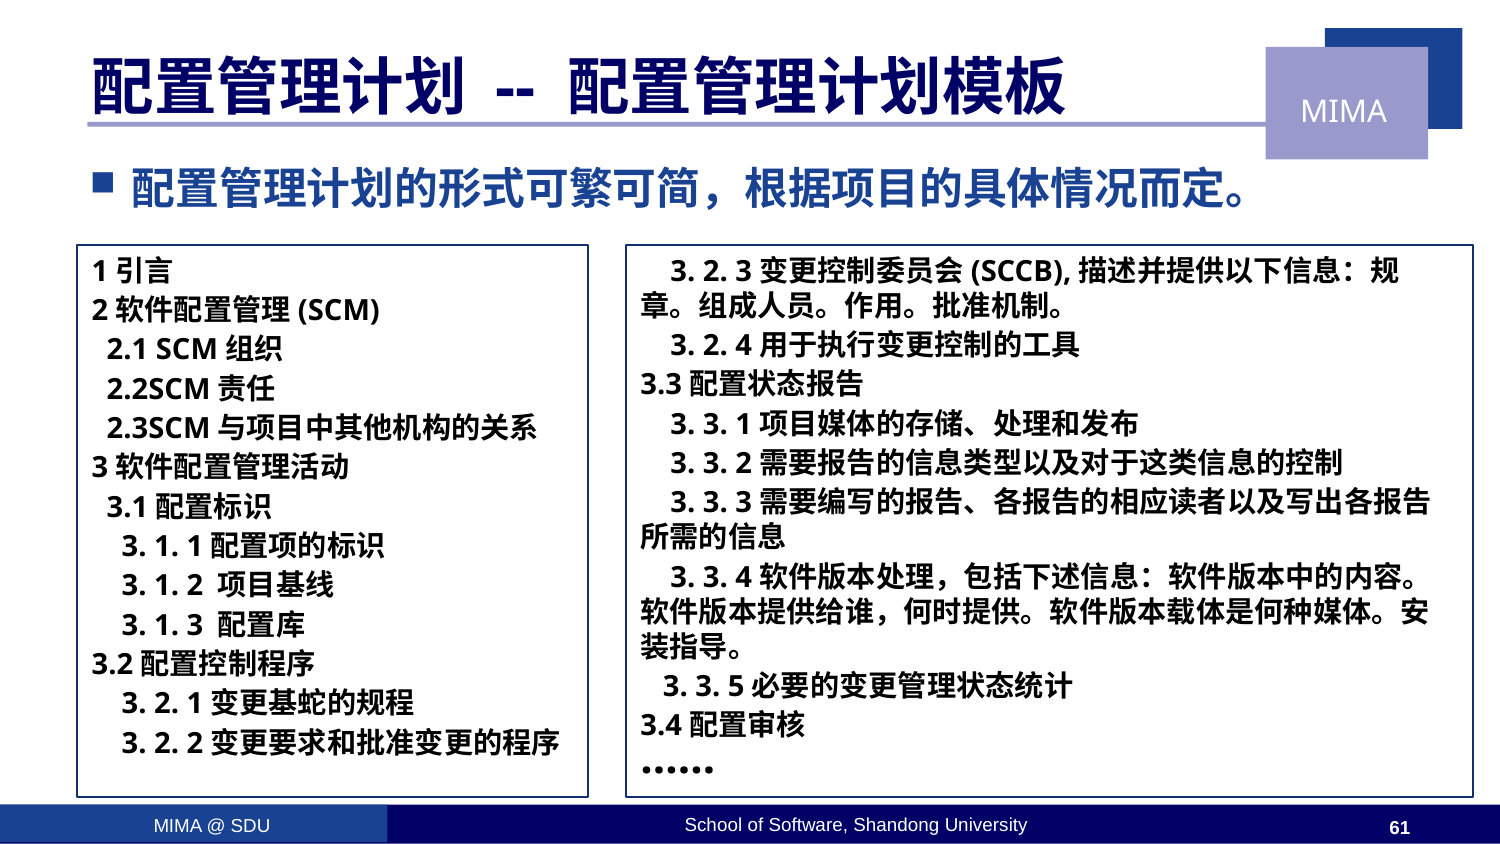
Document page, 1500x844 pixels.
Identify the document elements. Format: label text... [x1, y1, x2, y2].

list 配置管理计划的形式可繁可简，根据项目的具体情况而定。 [74, 153, 1426, 228]
text_box 1引言 2软件配置管理(SCM) 2.1 SCM组织 2.2SCM责任 2.3SCM与项目中其他机构的关系 3软件配置管理活动 3.1配置标识 3. 1. 1配置项的标识 3. 1. 2 项目基线 3. 1. 3 配置库 3.2配置控制程序 3. 2. 1变更基蛇的规程 3. 2. 2变更要求和批准变更的程序 [76, 244, 588, 798]
text_box 3. 2. 3变更控制委员会(SCCB),描述并提供以下信息：规章。组成人员。作用。批准机制。 3. 2. 4用于执行变更控制的工具 3.3配置状态报告 3. 3. 1项目媒体的存储、处理和发布 3. 3. 2需要报告的信息类型以及对于这类信息的控制 3. 3. 3需要编写的报告、各报告的相应读者以及写出各报告所需的信息 3. 3. 4软件版本处理，包括下述信息：软件版本中的内容。软件版本提供给谁，何时提供。软件版本载体是何种媒体。安装指导。 3. 3. 5必要的变更管理状态统计 3.4配置审核 …… [625, 244, 1474, 798]
title 配置管理计划 -- 配置管理计划模板 [76, 44, 1291, 125]
